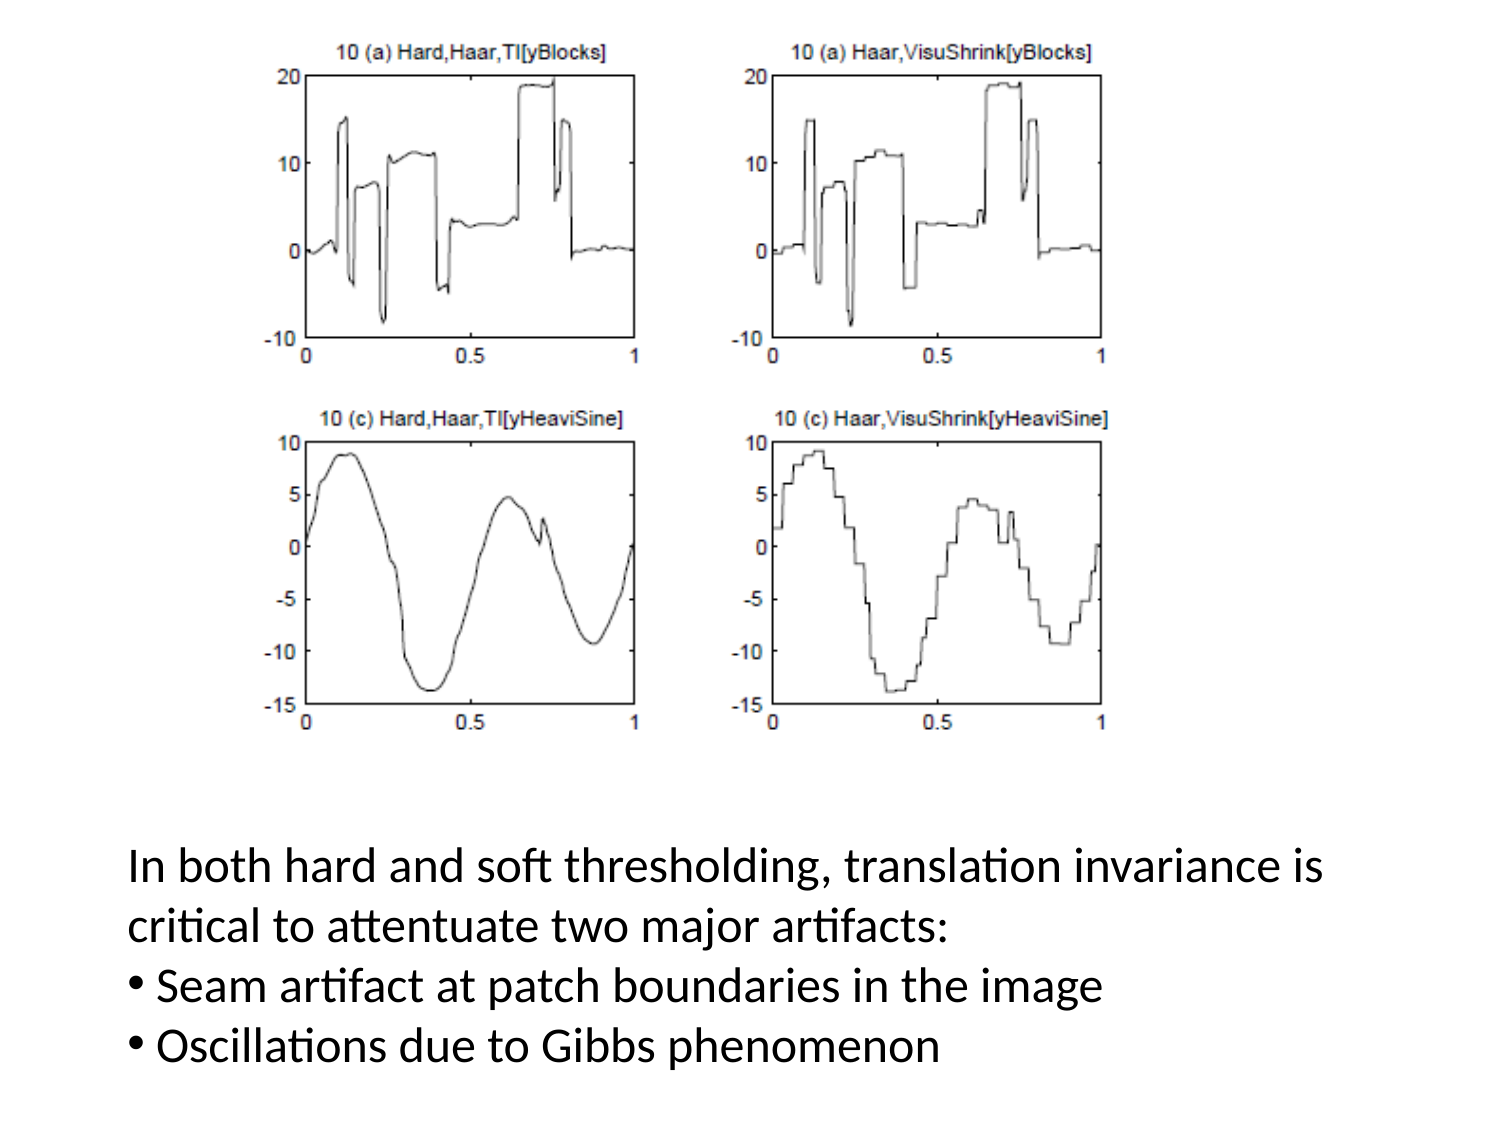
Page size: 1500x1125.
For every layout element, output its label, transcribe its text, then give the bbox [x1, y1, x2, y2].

text_box In both hard and soft thresholding, translation invariance is critical to attentuate two major artifacts: Seam artifact at patch boundaries in the image Oscillations due to Gibbs phenomenon [112, 824, 1350, 1080]
picture [237, 37, 1163, 747]
